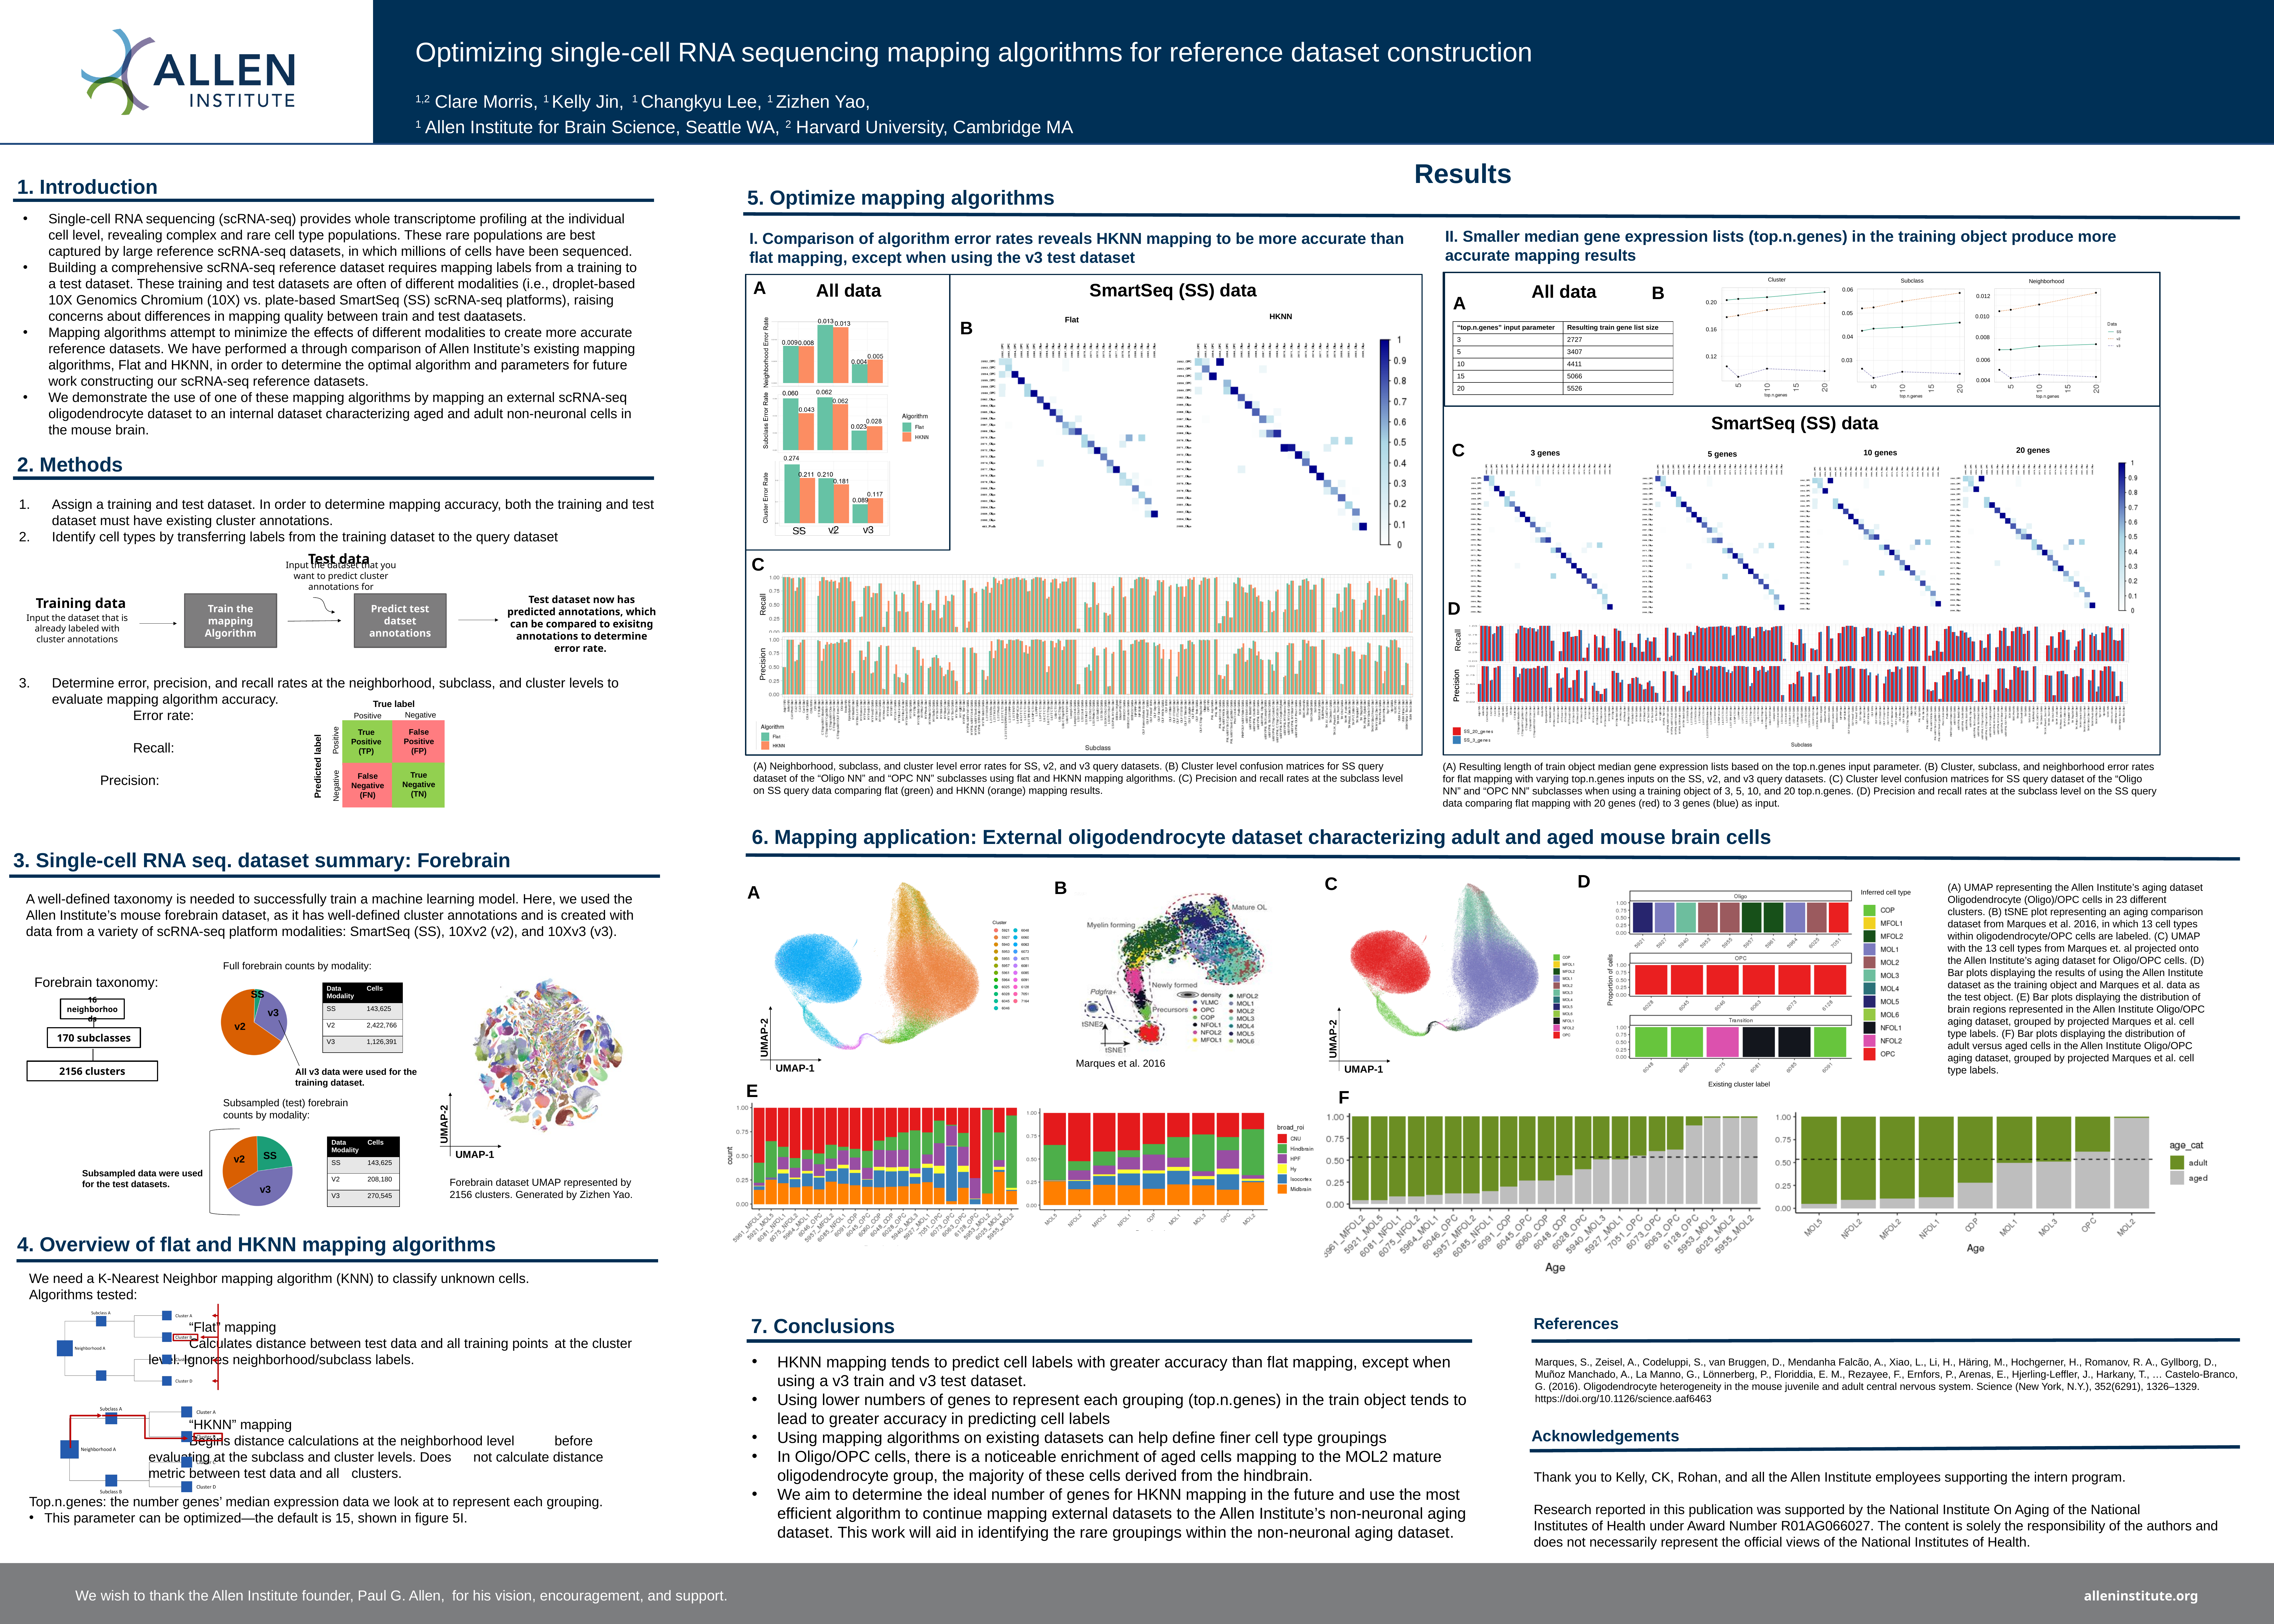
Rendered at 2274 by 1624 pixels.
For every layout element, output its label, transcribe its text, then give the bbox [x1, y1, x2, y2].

table_header Cells [364, 1137, 399, 1157]
text_box B [1050, 874, 1099, 900]
text_box Input the dataset that you want to predict cluster annotations for [275, 553, 408, 598]
text_box Marques et al. 2016 [1072, 1055, 1338, 1071]
table_cell V3 [323, 1036, 363, 1052]
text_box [313, 597, 335, 613]
text_box Inferred cell type [1838, 886, 1934, 898]
table_header Data Modality [323, 983, 363, 1003]
table_cell 4411 [1563, 358, 1673, 370]
text_box [342, 720, 392, 725]
picture [1605, 888, 1857, 1075]
text_box Single-cell RNA sequencing (scRNA-seq) provides whole transcriptome profiling at the individual cell level, revealing complex and rare cell type populations. These rare populations are best captured by large reference scRNA-seq datasets, in which millions of cells have been sequenced. Building a comprehensive scRNA-seq reference dataset requires mapping labels from a training to a test dataset. These training and test datasets are often of different modalities (i.e., droplet-based 10X Genomics Chromium (10X) vs. plate-based SmartSeq (SS) scRNA-seq platforms), raising concerns about differences in mapping quality between train and test daatasets. Mapping algorithms attempt to minimize the effects of different modalities to create more accurate reference datasets. We have performed a through comparison of Allen Institute’s existing mapping algorithms, Flat and HKNN, in order to determine the optimal algorithm and parameters for future work constructing our scRNA-seq reference datasets. We demonstrate the use of one of these mapping algorithms by mapping an external scRNA-seq oligodendrocyte dataset to an internal dataset characterizing aged and adult non-neuronal cells in the mouse brain. [19, 208, 646, 452]
table_cell 270,545 [364, 1190, 399, 1206]
text_box Train the mapping Algorithm [184, 593, 277, 648]
text_box [392, 757, 445, 762]
picture [1449, 663, 2129, 751]
text_box 2156 clusters [27, 1060, 158, 1081]
picture [77, 24, 299, 120]
text_box Predict test datset annotations [354, 593, 447, 648]
text_box UMAP-1 [451, 1146, 506, 1162]
text_box SmartSeq (SS) data [1707, 409, 1896, 435]
picture [1994, 287, 2126, 401]
picture [205, 975, 301, 1072]
text_box 1. Introduction [13, 171, 739, 200]
text_box [342, 762, 391, 769]
table_cell 3407 [1563, 346, 1673, 358]
text_box 0.012 [1970, 290, 1992, 302]
text_box References [1530, 1311, 2255, 1334]
text_box F [1334, 1083, 1383, 1109]
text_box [746, 855, 2240, 859]
text_box False Negative (FN) [341, 769, 394, 801]
picture [1468, 623, 2132, 663]
text_box (A) Resulting length of train object median gene expression lists based on the top.n.genes input parameter. (B) Cluster, subclass, and neighborhood error rates for flat mapping with varying top.n.genes inputs on the SS, v2, and v3 query datasets. (C) Cluster level confusion matrices for SS query dataset of the “Oligo NN” and “OPC NN” subclasses when using a training object of 3, 5, 10, and 20 top.n.genes. (D) Precision and recall rates at the subclass level on the SS query data comparing flat mapping with 20 genes (red) to 3 genes (blue) as input. [1439, 758, 2164, 811]
picture [764, 878, 1029, 1058]
text_box Recall [1450, 621, 1464, 683]
picture [723, 1102, 1321, 1246]
table_cell 20 [1453, 383, 1563, 394]
text_box C [1321, 870, 1369, 896]
table_cell 2727 [1563, 334, 1673, 346]
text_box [287, 620, 341, 621]
text_box C [1448, 436, 1497, 462]
text_box Marques, S., Zeisel, A., Codeluppi, S., van Bruggen, D., Mendanha Falcão, A., Xiao, L., Li, H., Häring, M., Hochgerner, H., Romanov, R. A., Gyllborg, D., Muñoz Manchado, A., La Manno, G., Lönnerberg, P., Floriddia, E. M., Rezayee, F., Ernfors, P., Arenas, E., Hjerling-Leffler, J., Harkany, T., … Castelo-Branco, G. (2016). Oligodendrocyte heterogeneity in the mouse juvenile and adult central nervous system. Science (New York, N.Y.), 352(6291), 1326–1329. https://doi.org/10.1126/science.aaf6463 [1531, 1353, 2249, 1406]
table_cell SS [328, 1157, 364, 1173]
text_box Training data [20, 590, 142, 616]
table_cell 15 [1453, 371, 1563, 382]
text_box A well-defined taxonomy is needed to successfully train a machine learning model. Here, we used the Allen Institute’s mouse forebrain dataset, as it has well-defined cluster annotations and is created with data from a variety of scRNA-seq platform modalities: SmartSeq (SS), 10Xv2 (v2), and 10Xv3 (v3). [22, 888, 645, 957]
text_box Marques et al. 2016 [1340, 1055, 1552, 1071]
picture [1632, 461, 1785, 618]
picture [1074, 892, 1274, 1062]
table_cell 10 [1453, 358, 1563, 370]
picture [1551, 954, 1592, 1039]
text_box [743, 214, 2240, 218]
text_box Test dataset now has predicted annotations, which can be compared to exisitng annotations to determine error rate. [502, 597, 662, 650]
picture [1856, 287, 1967, 401]
text_box True Positive (TP) [340, 725, 393, 758]
text_box [1443, 272, 2161, 755]
text_box [342, 758, 392, 766]
picture [1341, 876, 1546, 1044]
text_box [745, 274, 1423, 756]
picture [60, 1403, 231, 1498]
picture [57, 1304, 219, 1391]
text_box Acknowledgements [1527, 1423, 2253, 1447]
text_box Negative [329, 759, 342, 812]
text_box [1531, 1340, 2240, 1341]
text_box 0.20 0.16 0.12 [1697, 297, 1703, 362]
table_header Resulting train gene list size [1563, 322, 1673, 333]
text_box [392, 720, 445, 725]
text_box A [743, 879, 763, 905]
table_header “top.n.genes” input parameter [1453, 322, 1563, 333]
table_cell 3 [1453, 334, 1563, 346]
text_box Positive [328, 714, 342, 767]
table_cell SS [323, 1003, 363, 1019]
text_box B [1648, 279, 1697, 305]
picture [759, 311, 892, 539]
text_box Thank you to Kelly, CK, Rohan, and all the Allen Institute employees supporting the intern program. Research reported in this publication was supported by the National Institute On Aging of the National Institutes of Health under Award Number R01AG066027. The content is solely the responsibility of the authors and does not necessarily represent the official views of the National Institutes of Health. [1530, 1466, 2240, 1551]
text_box Predicted label [310, 719, 325, 813]
text_box 0.010 [1969, 311, 1992, 322]
picture [894, 410, 942, 442]
text_box UMAP-2 [756, 1007, 763, 1062]
text_box (A) Neighborhood, subclass, and cluster level error rates for SS, v2, and v3 query datasets. (B) Cluster level confusion matrices for SS query dataset of the “Oligo NN” and “OPC NN” subclasses using flat and HKNN mapping algorithms. (C) Precision and recall rates at the subclass level on SS query data comparing flat (green) and HKNN (orange) mapping results. [749, 757, 1417, 798]
picture [1860, 905, 1936, 1061]
text_box [1444, 272, 2161, 407]
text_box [1530, 1447, 2240, 1451]
picture [1324, 1113, 1769, 1280]
text_box Positive [341, 709, 394, 720]
text_box Subsampled data were used for the test datasets. [78, 1165, 209, 1191]
text_box 0.006 [1970, 354, 1992, 365]
text_box 10 genes [1848, 446, 1913, 459]
text_box 6. Mapping application: External oligodendrocyte dataset characterizing adult and aged mouse brain cells [748, 822, 1797, 850]
text_box 0.03 [1833, 355, 1855, 365]
text_box Test data [278, 546, 400, 572]
text_box 7. Conclusions [747, 1311, 1473, 1339]
text_box 0.05 [1833, 307, 1855, 318]
picture [954, 336, 1368, 533]
picture [1943, 460, 2097, 617]
text_box Forebrain taxonomy: [30, 971, 175, 992]
text_box UMAP-1 [772, 1060, 826, 1076]
text_box D [1573, 867, 1632, 893]
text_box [279, 1020, 299, 1066]
text_box (A) UMAP representing the Allen Institute’s aging dataset Oligodendrocyte (Oligo)/OPC cells in 23 different clusters. (B) tSNE plot representing an aging comparison dataset from Marques et al. 2016, in which 13 cell types within oligodendrocyte/OPC cells are labeled. (C) UMAP with the 13 cell types from Marques et. al projected onto the Allen Institute’s aging dataset for Oligo/OPC cells. (D) Bar plots displaying the results of using the Allen Institute dataset as the training object and Marques et al. data as the test object. (E) Bar plots displaying the distribution of brain regions represented in the Allen Institute Oligo/OPC aging dataset, grouped by projected Marques et al. cell type labels. (F) Bar plots displaying the distribution of adult versus aged cells in the Allen Institute Oligo/OPC aging dataset, grouped by projected Marques et al. cell type labels. [1943, 879, 2210, 1078]
table_cell 143,625 [364, 1157, 399, 1173]
table_header Data Modality [328, 1137, 364, 1157]
text_box 0.004 [1970, 375, 1992, 385]
picture [1773, 1108, 2218, 1259]
text_box Precision [1449, 643, 1463, 725]
text_box v3 [293, 1004, 294, 1020]
text_box B [956, 314, 976, 338]
text_box UMAP-2 [435, 1093, 450, 1148]
table_cell V2 [323, 1020, 363, 1036]
text_box 5 genes [1690, 447, 1755, 460]
text_box True Negative (TN) [393, 768, 445, 800]
text_box True label [347, 696, 441, 711]
picture [1457, 461, 1615, 618]
picture [754, 572, 1414, 755]
text_box Neighborhood [1993, 275, 2100, 286]
text_box Existing cluster label [1685, 1078, 1794, 1090]
text_box Subsampled (test) forebrain counts by modality: [219, 1094, 384, 1123]
text_box Forebrain dataset UMAP represented by 2156 clusters. Generated by Zizhen Yao. [446, 1174, 651, 1202]
text_box UMAP-1 [1340, 1071, 1395, 1077]
table_header Cells [363, 983, 403, 1003]
text_box [342, 801, 391, 808]
text_box Results [686, 154, 2240, 191]
table_cell 208,180 [364, 1174, 399, 1190]
text_box I. Comparison of algorithm error rates reveals HKNN mapping to be more accurate than flat mapping, except when using the v3 test dataset [745, 226, 1433, 268]
table_cell V3 [328, 1190, 364, 1206]
text_box 16 neighborhoods [60, 998, 125, 1019]
table_cell 5526 [1563, 383, 1673, 394]
table_cell 143,625 [363, 1003, 403, 1019]
text_box 0.008 [1969, 332, 1992, 343]
text_box [210, 1129, 240, 1215]
table_cell V2 [328, 1174, 364, 1190]
text_box 3. Single-cell RNA seq. dataset summary: Forebrain [9, 845, 629, 873]
title Optimizing single-cell RNA sequencing mapping algorithms for reference dataset construction [398, 5, 2047, 76]
picture [1797, 464, 1943, 614]
text_box UMAP-2 [1324, 1008, 1338, 1055]
text_box 0.04 [1833, 331, 1855, 342]
text_box 2. Methods [13, 449, 739, 478]
table_cell 5 [1453, 346, 1563, 358]
picture [219, 1124, 304, 1212]
text_box II. Smaller median gene expression lists (top.n.genes) in the training object produce more accurate mapping results [1441, 224, 2167, 266]
list 1,2 Clare Morris, 1 Kelly Jin, 1 Changkyu Lee, 1 Zizhen Yao, 1 Allen Institute for Brain Science, Seattle WA, 2 Harvard University, Cambridge MA [398, 81, 2047, 135]
text_box [391, 762, 445, 769]
text_box False Positive (FP) [393, 725, 445, 757]
text_box We need a K-Nearest Neighbor mapping algorithm (KNN) to classify unknown cells. Algorithms tested: “Flat” mapping Calculates distance between test data and all training points at the cluster level. Ignores neighborhood/subclass labels. “HKNN” mapping Begins distance calculations at the neighborhood level before evaluating at the subclass and cluster levels. Does not calculate distance metric between test data and all clusters. Top.n.genes: the number genes’ median expression data we look at to represent each grouping. This parameter can be optimized—the default is 15, shown in figure 5I. [25, 1267, 639, 1540]
text_box HKNN mapping tends to predict cell labels with greater accuracy than flat mapping, except when using a v3 train and v3 test dataset. Using lower numbers of genes to represent each grouping (top.n.genes) in the train object tends to lead to greater accuracy in predicting cell labels Using mapping algorithms on existing datasets can help define finer cell type groupings In Oligo/OPC cells, there is a noticeable enrichment of aged cells mapping to the MOL2 mature oligodendrocyte group, the majority of these cells derived from the hindbrain. We aim to determine the ideal number of genes for HKNN mapping in the future and use the most efficient algorithm to continue mapping external datasets to the Allen Institute’s non-neuronal aging dataset. This work will aid in identifying the rare groupings within the non-neuronal aging dataset. [748, 1350, 1492, 1543]
text_box [391, 800, 445, 808]
text_box 0.06 [1833, 284, 1857, 295]
text_box 5. Optimize mapping algorithms [743, 182, 1653, 211]
picture [2116, 446, 2145, 618]
table_cell 1,126,391 [363, 1036, 403, 1052]
text_box Full forebrain counts by modality: [219, 957, 386, 974]
text_box Cluster [1723, 274, 1831, 284]
table_cell 2,422,766 [363, 1020, 403, 1036]
text_box Subclass [1858, 275, 1966, 286]
text_box A [1449, 289, 1498, 315]
text_box Negative [394, 708, 447, 721]
text_box D [1444, 595, 1492, 621]
text_box E [742, 1077, 791, 1102]
table_cell 5066 [1563, 371, 1673, 382]
picture [1705, 285, 1832, 400]
text_box All v3 data were used for the training dataset. [291, 1064, 422, 1090]
text_box 4. Overview of flat and HKNN mapping algorithms [13, 1229, 638, 1258]
text_box Input the dataset that is already labeled with cluster annotations [17, 606, 138, 650]
text_box 170 subclasses [47, 1027, 141, 1048]
picture [468, 976, 628, 1135]
picture [1377, 316, 1417, 555]
